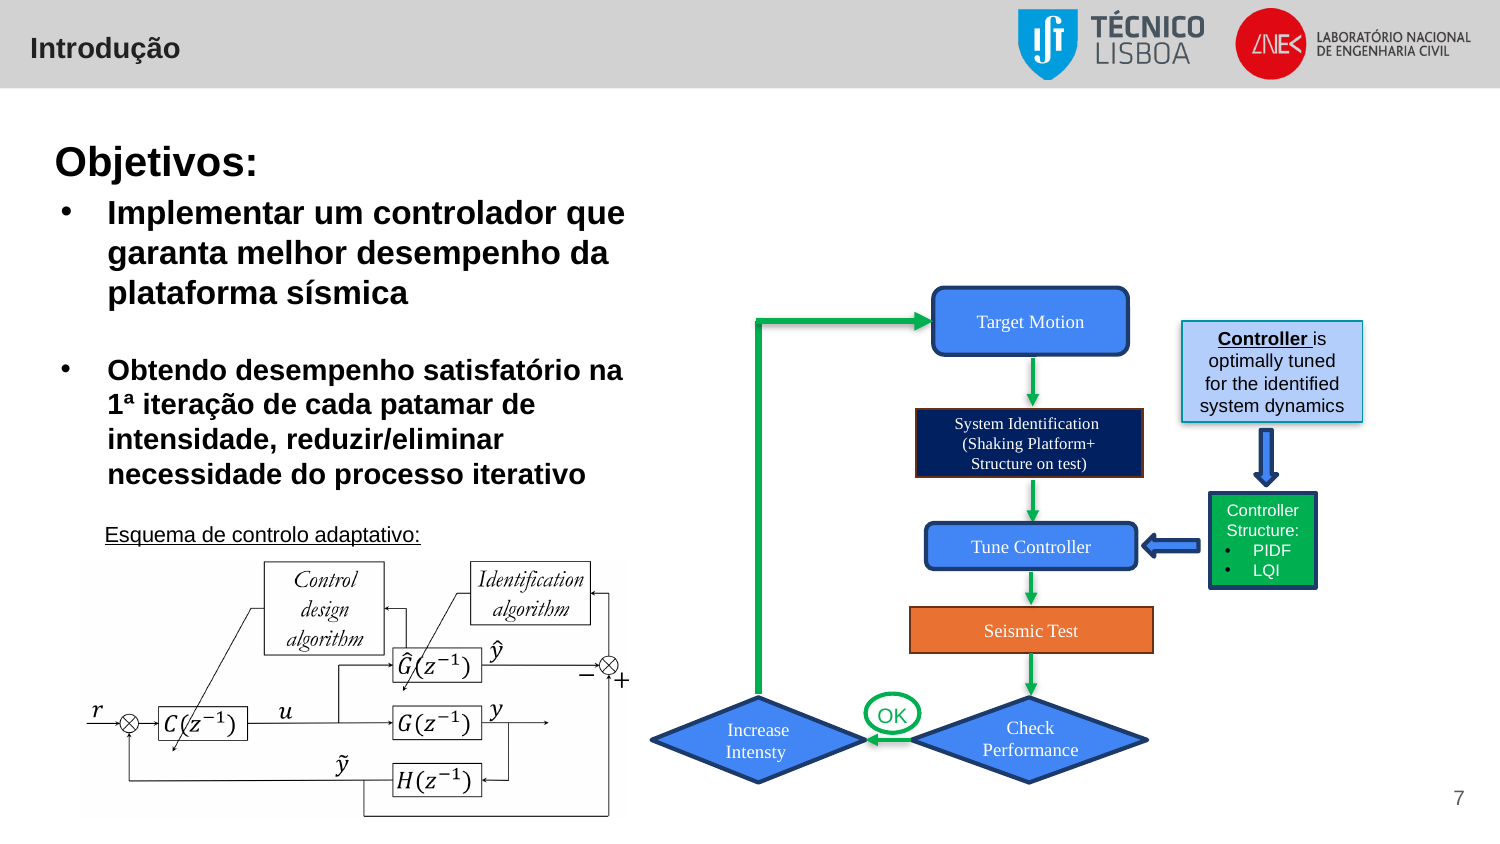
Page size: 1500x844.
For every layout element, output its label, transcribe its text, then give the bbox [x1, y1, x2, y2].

picture [1017, 8, 1207, 80]
text_box [1128, 730, 1150, 750]
text_box Implementar um controlador que garanta melhor desempenho da plataforma sísmica Obtendo desempenho satisfatório na 1ª iteração de cada patamar de intensidade, reduzir/eliminar necessidade do processo iterativo [45, 193, 668, 498]
text_box OK [862, 694, 928, 735]
text_box [0, 0, 1500, 91]
text_box Introdução [14, 13, 240, 79]
slide_number 7 [1389, 764, 1480, 830]
text_box Controller is optimally tuned for the identified system dynamics [1181, 320, 1363, 423]
text_box System Identification (Shaking Platform+ Structure on test) [915, 408, 1143, 477]
picture [1035, 29, 1039, 50]
text_box [1253, 427, 1280, 488]
text_box Objetivos: [39, 127, 790, 193]
text_box Target Motion [931, 285, 1131, 357]
picture [1235, 8, 1471, 80]
text_box [996, 696, 1063, 707]
text_box [982, 768, 1076, 785]
picture [80, 559, 629, 819]
picture [1045, 17, 1050, 62]
text_box Seismic Test [909, 606, 1153, 653]
text_box Check Performance [933, 707, 1128, 768]
text_box Tune Controller [923, 520, 1139, 572]
text_box Controller Structure: PIDF LQI [1208, 491, 1318, 590]
text_box Esquema de controlo adaptativo: [89, 513, 586, 554]
text_box [1141, 532, 1201, 559]
picture [1054, 29, 1063, 50]
text_box [911, 729, 933, 751]
